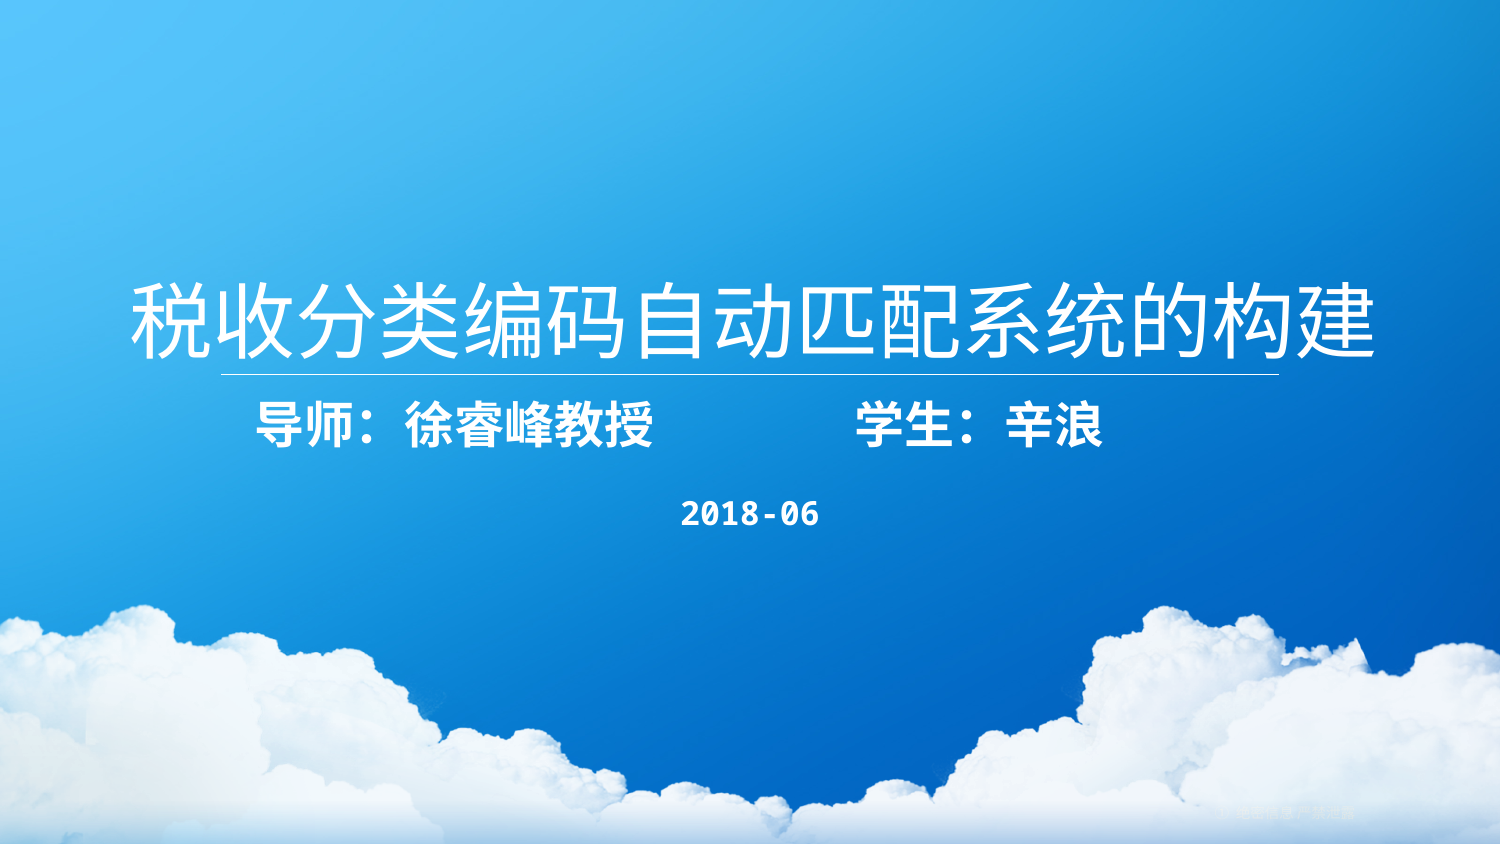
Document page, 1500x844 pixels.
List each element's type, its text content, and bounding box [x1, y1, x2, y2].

title 税收分类编码自动匹配系统的构建 [3, 161, 1500, 303]
text_box 导师：徐睿峰教授 学生：辛浪 [0, 386, 1365, 420]
picture [0, 0, 1500, 844]
